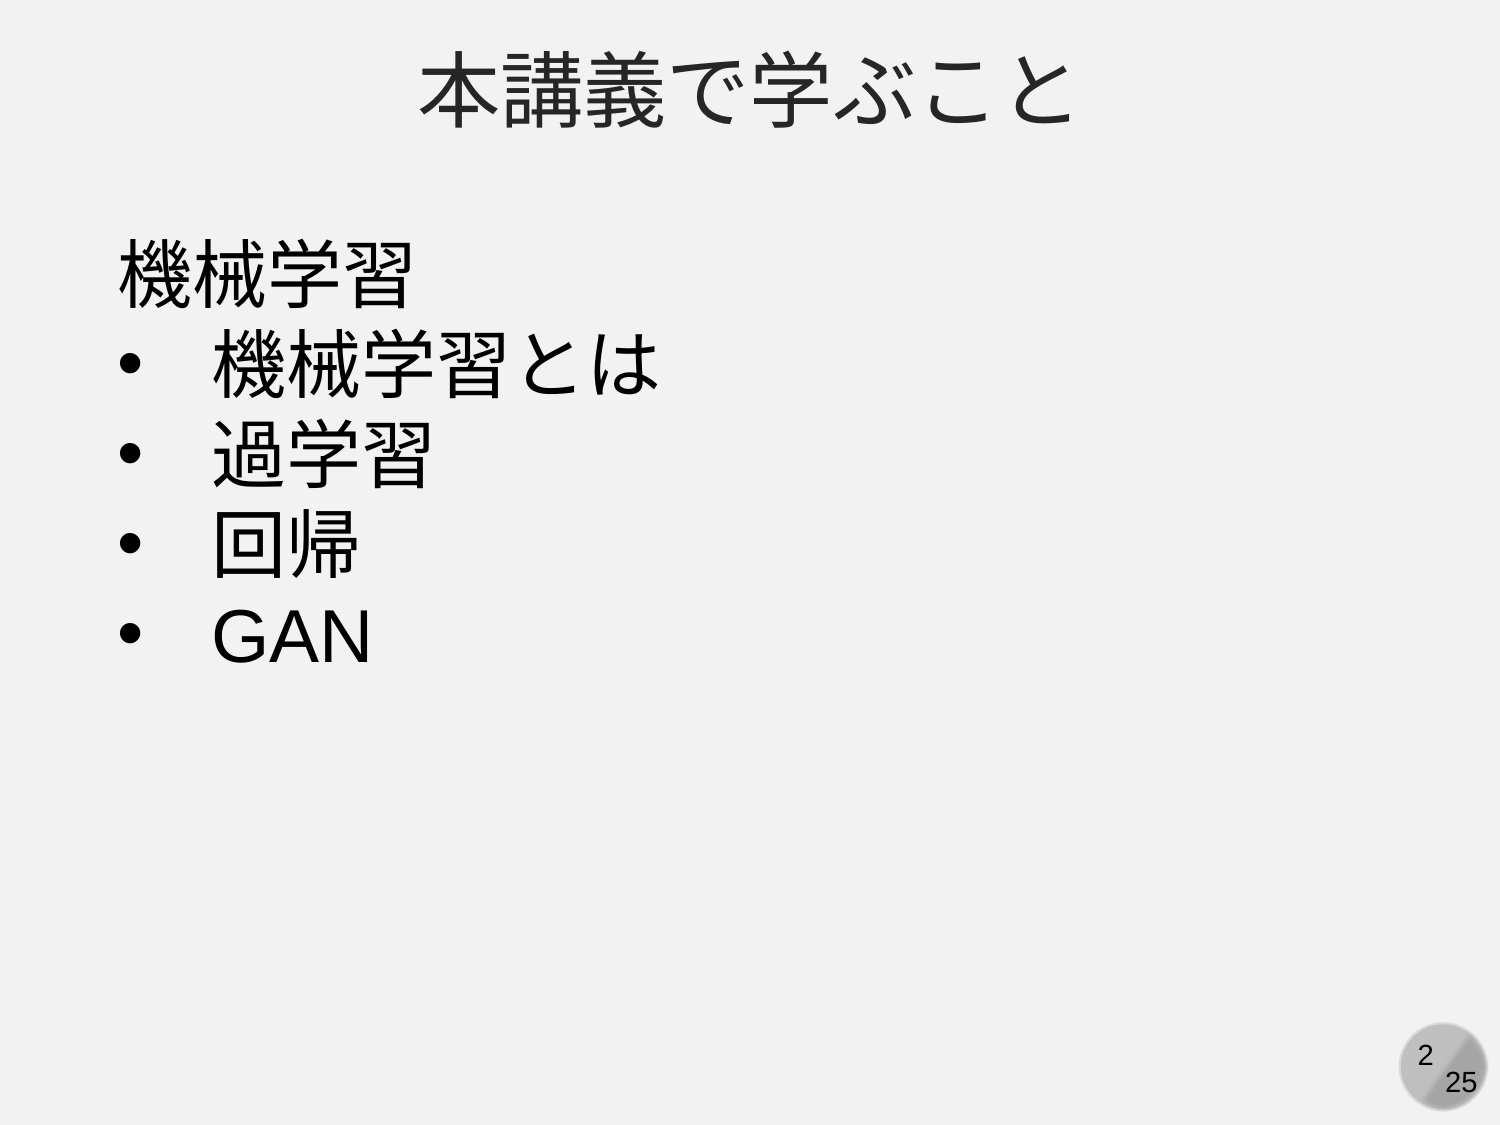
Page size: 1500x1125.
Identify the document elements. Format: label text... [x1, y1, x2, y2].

text_box 機械学習 機械学習とは 過学習 回帰 GAN [103, 219, 677, 685]
list 本講義で学ぶこと [0, 31, 1500, 155]
